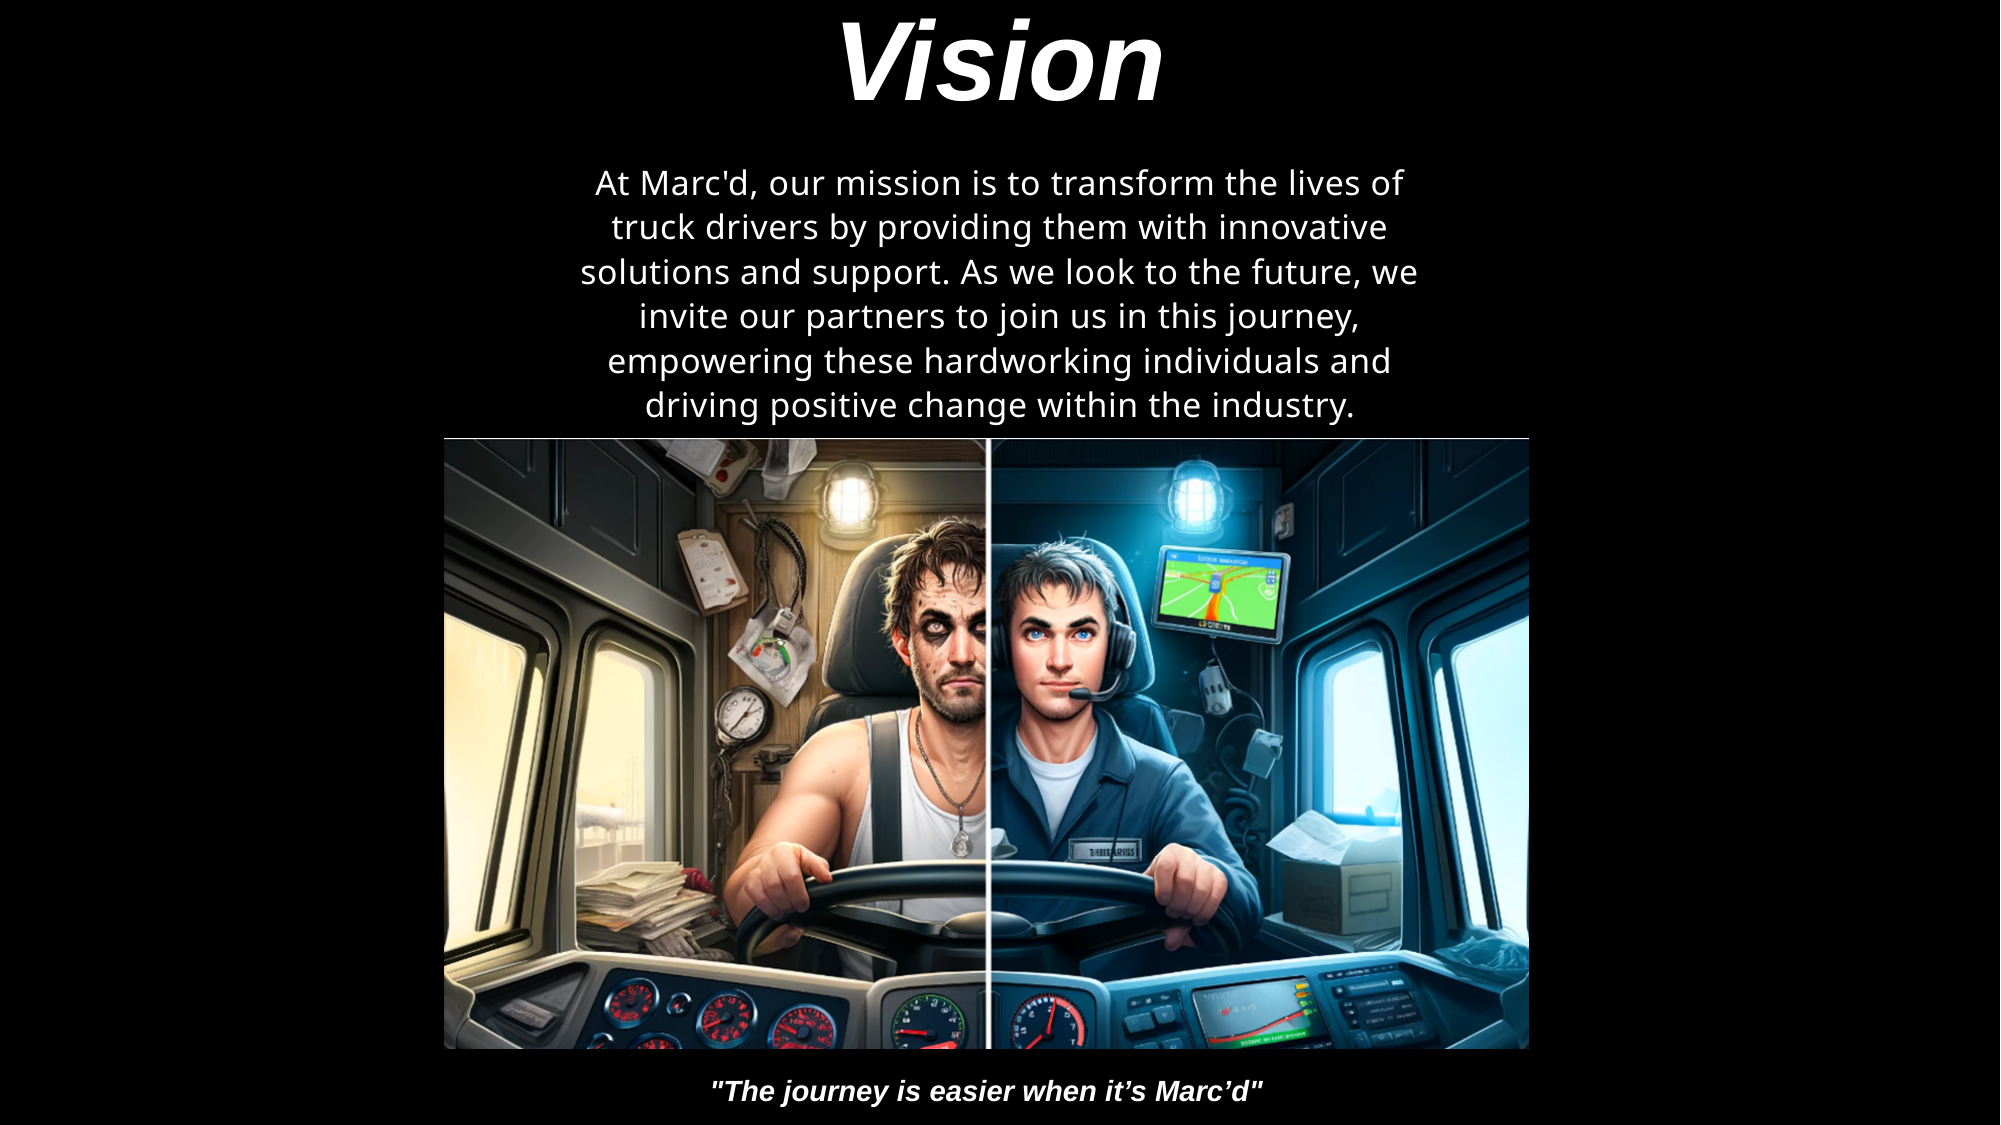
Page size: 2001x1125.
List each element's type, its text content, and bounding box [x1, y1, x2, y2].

picture [1131, 1001, 1140, 1009]
picture [1349, 981, 1388, 992]
text_box At Marc'd, our mission is to transform the lives of truck drivers by providing them with innovative solutions and support. As we look to the future, we invite our partners to join us in this journey, empowering these hardworking individuals and driving positive change within the industry. [563, 157, 1437, 425]
text_box "The journey is easier when it’s Marc’d" [592, 1064, 1381, 1115]
picture [1358, 1030, 1369, 1045]
picture [1519, 1039, 1530, 1049]
picture [1474, 965, 1499, 970]
picture [1521, 956, 1530, 963]
picture [443, 438, 1530, 1049]
text_box Vision [1, 26, 1999, 144]
picture [1392, 980, 1405, 985]
